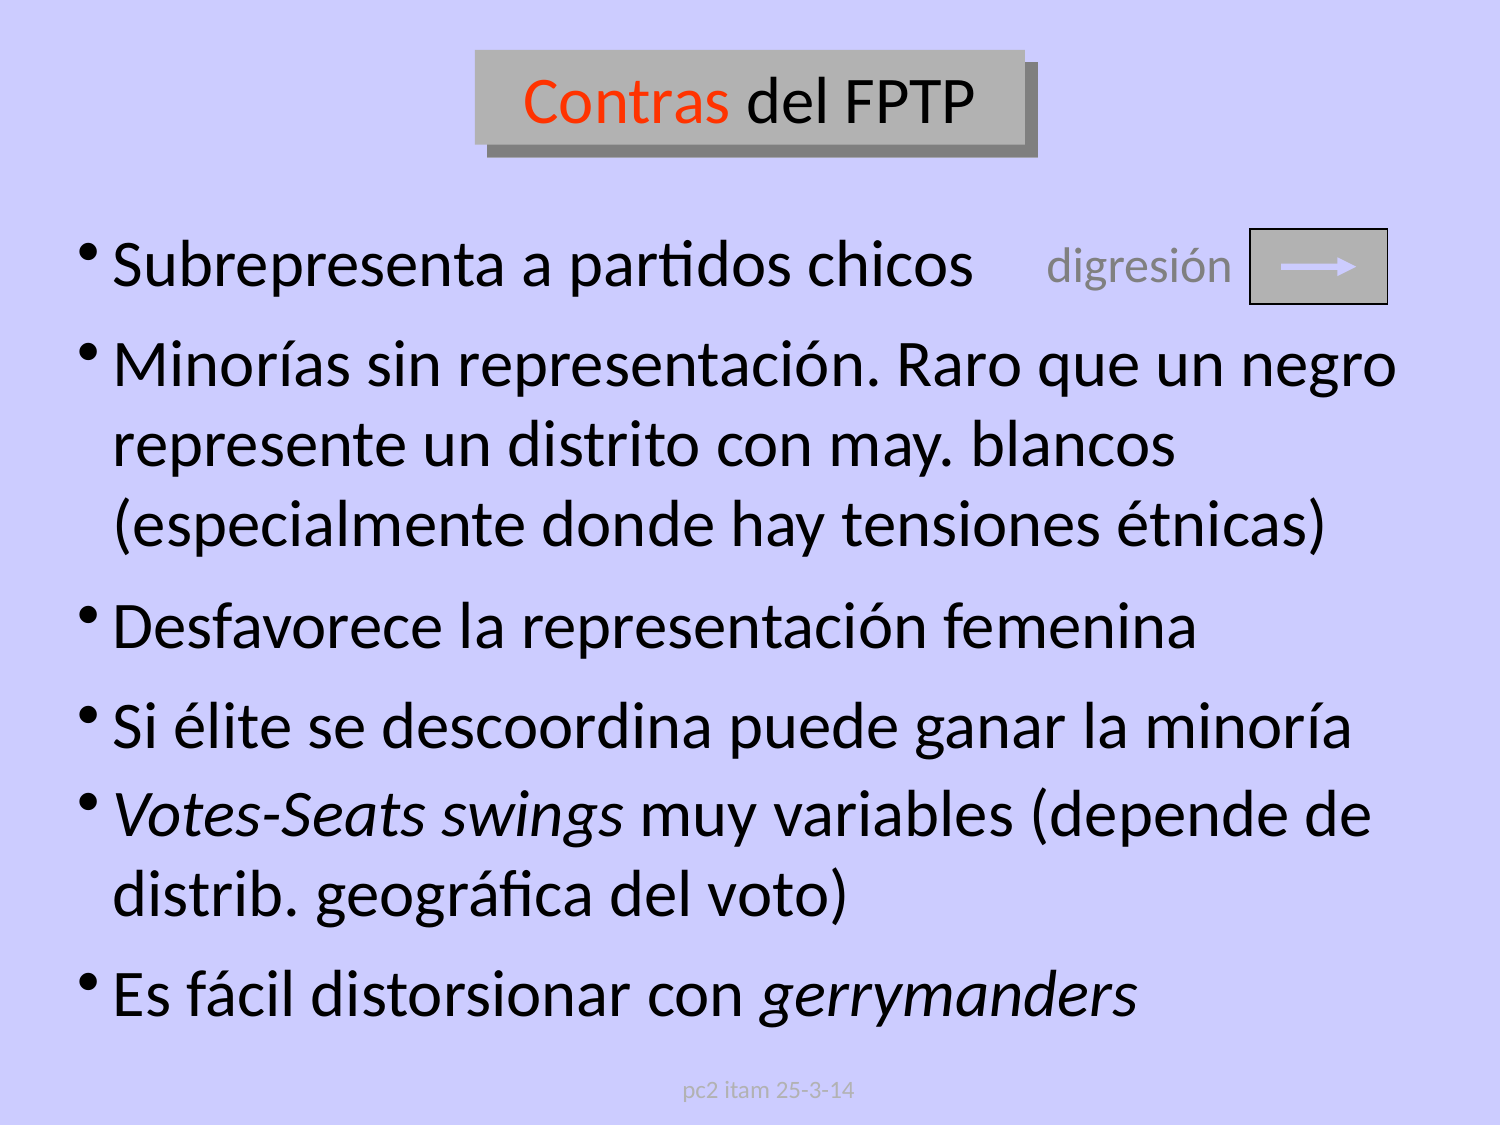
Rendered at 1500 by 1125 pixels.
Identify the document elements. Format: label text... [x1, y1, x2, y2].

text_box Contras del FPTP [474, 49, 1025, 145]
text_box digresión [1031, 225, 1248, 300]
text_box Es fácil distorsionar con gerrymanders [62, 942, 1425, 1038]
text_box [1249, 229, 1388, 305]
text_box [1281, 260, 1357, 273]
text_box Desfavorece la representación femenina [62, 574, 1425, 670]
text_box Minorías sin representación. Raro que un negro represente un distrito con may. blancos (especialmente donde hay tensiones étnicas) [62, 312, 1425, 568]
text_box Subrepresenta a partidos chicos [62, 212, 1425, 308]
text_box Si élite se descoordina puede ganar la minoría [62, 674, 1425, 762]
text_box Votes-Seats swings muy variables (depende de distrib. geográfica del voto) [62, 762, 1425, 938]
